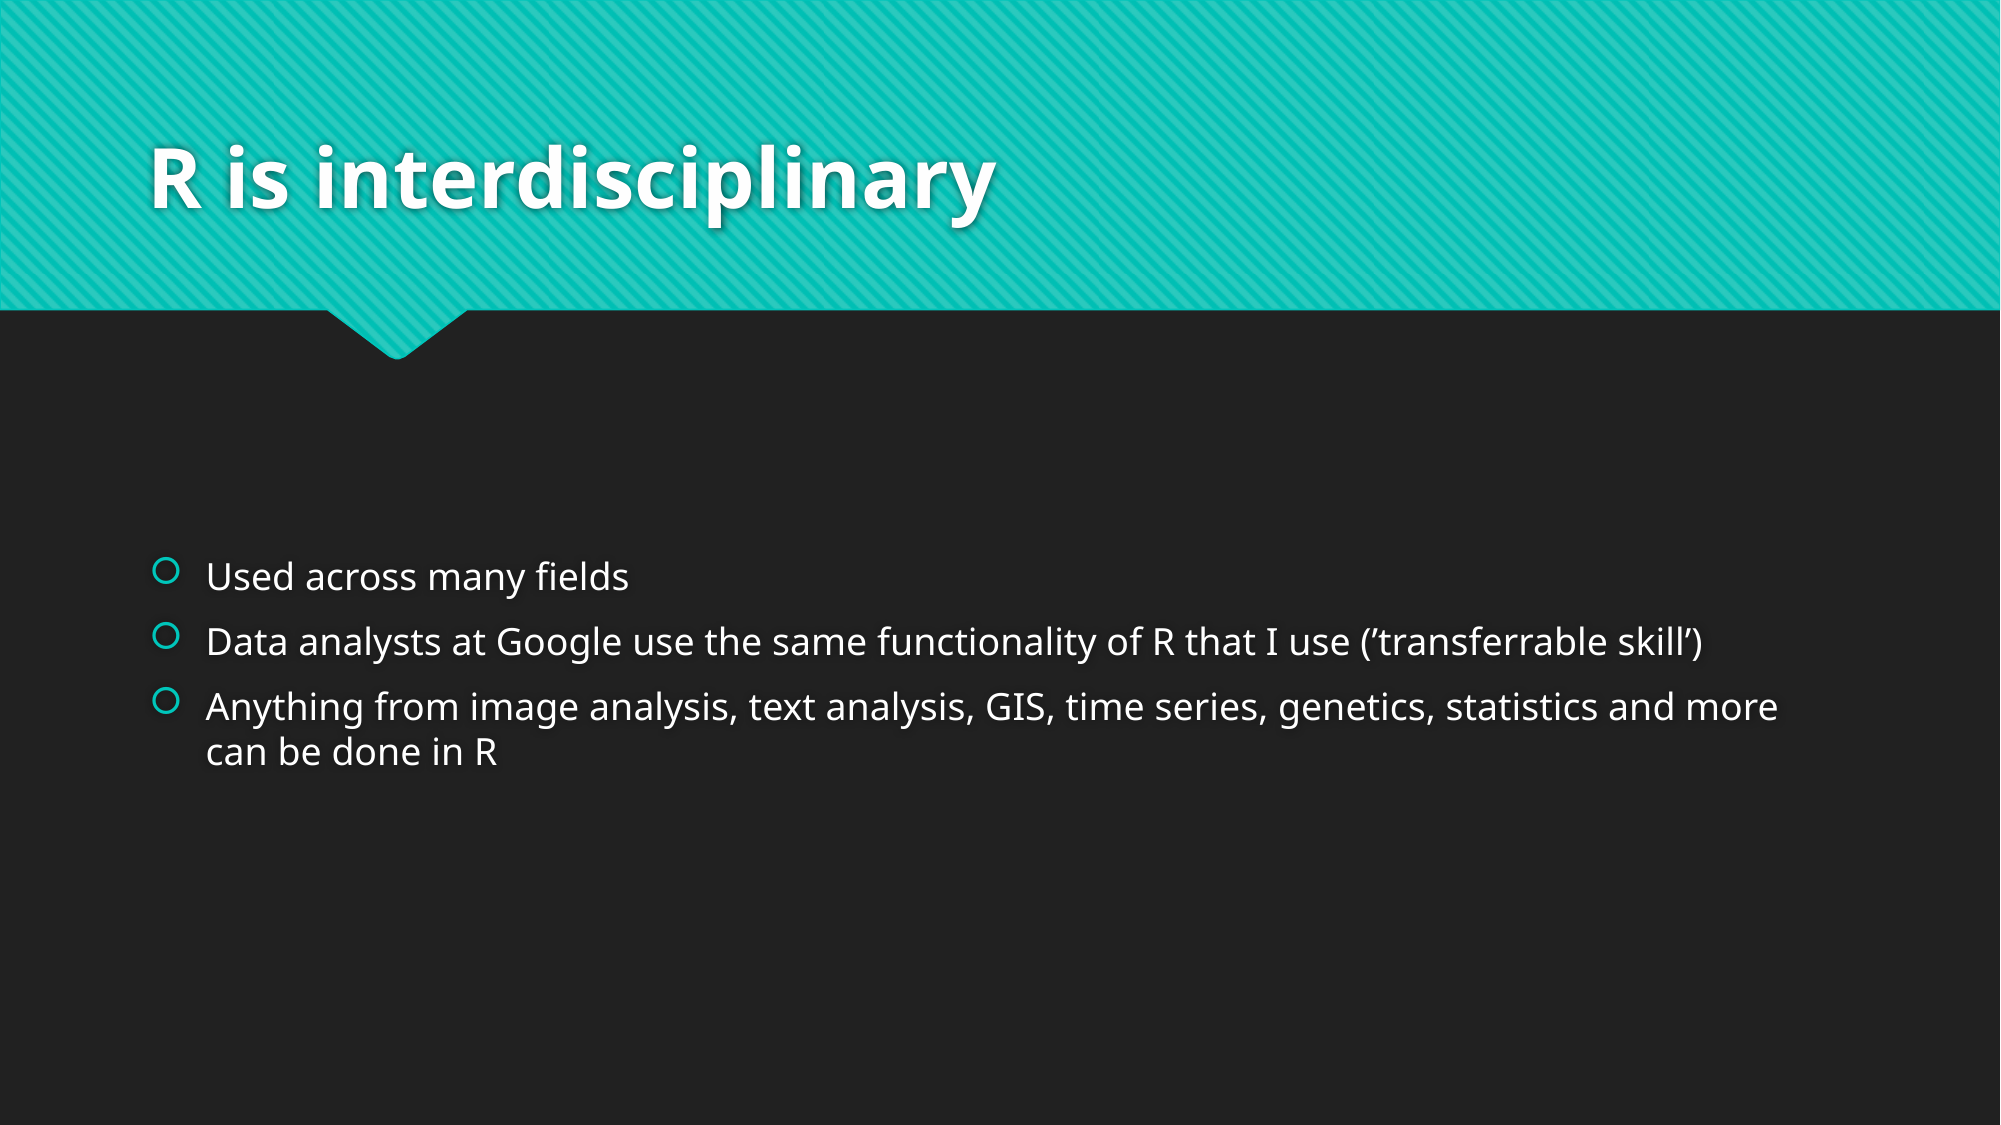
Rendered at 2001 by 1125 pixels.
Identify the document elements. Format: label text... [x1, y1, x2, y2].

title R is interdisciplinary [132, 73, 1868, 233]
list Used across many fields Data analysts at Google use the same functionality of R that I use (’transferrable skill’) Anything from image analysis, text analysis, GIS, time series, genetics, statistics and more can be done in R [134, 364, 1866, 962]
